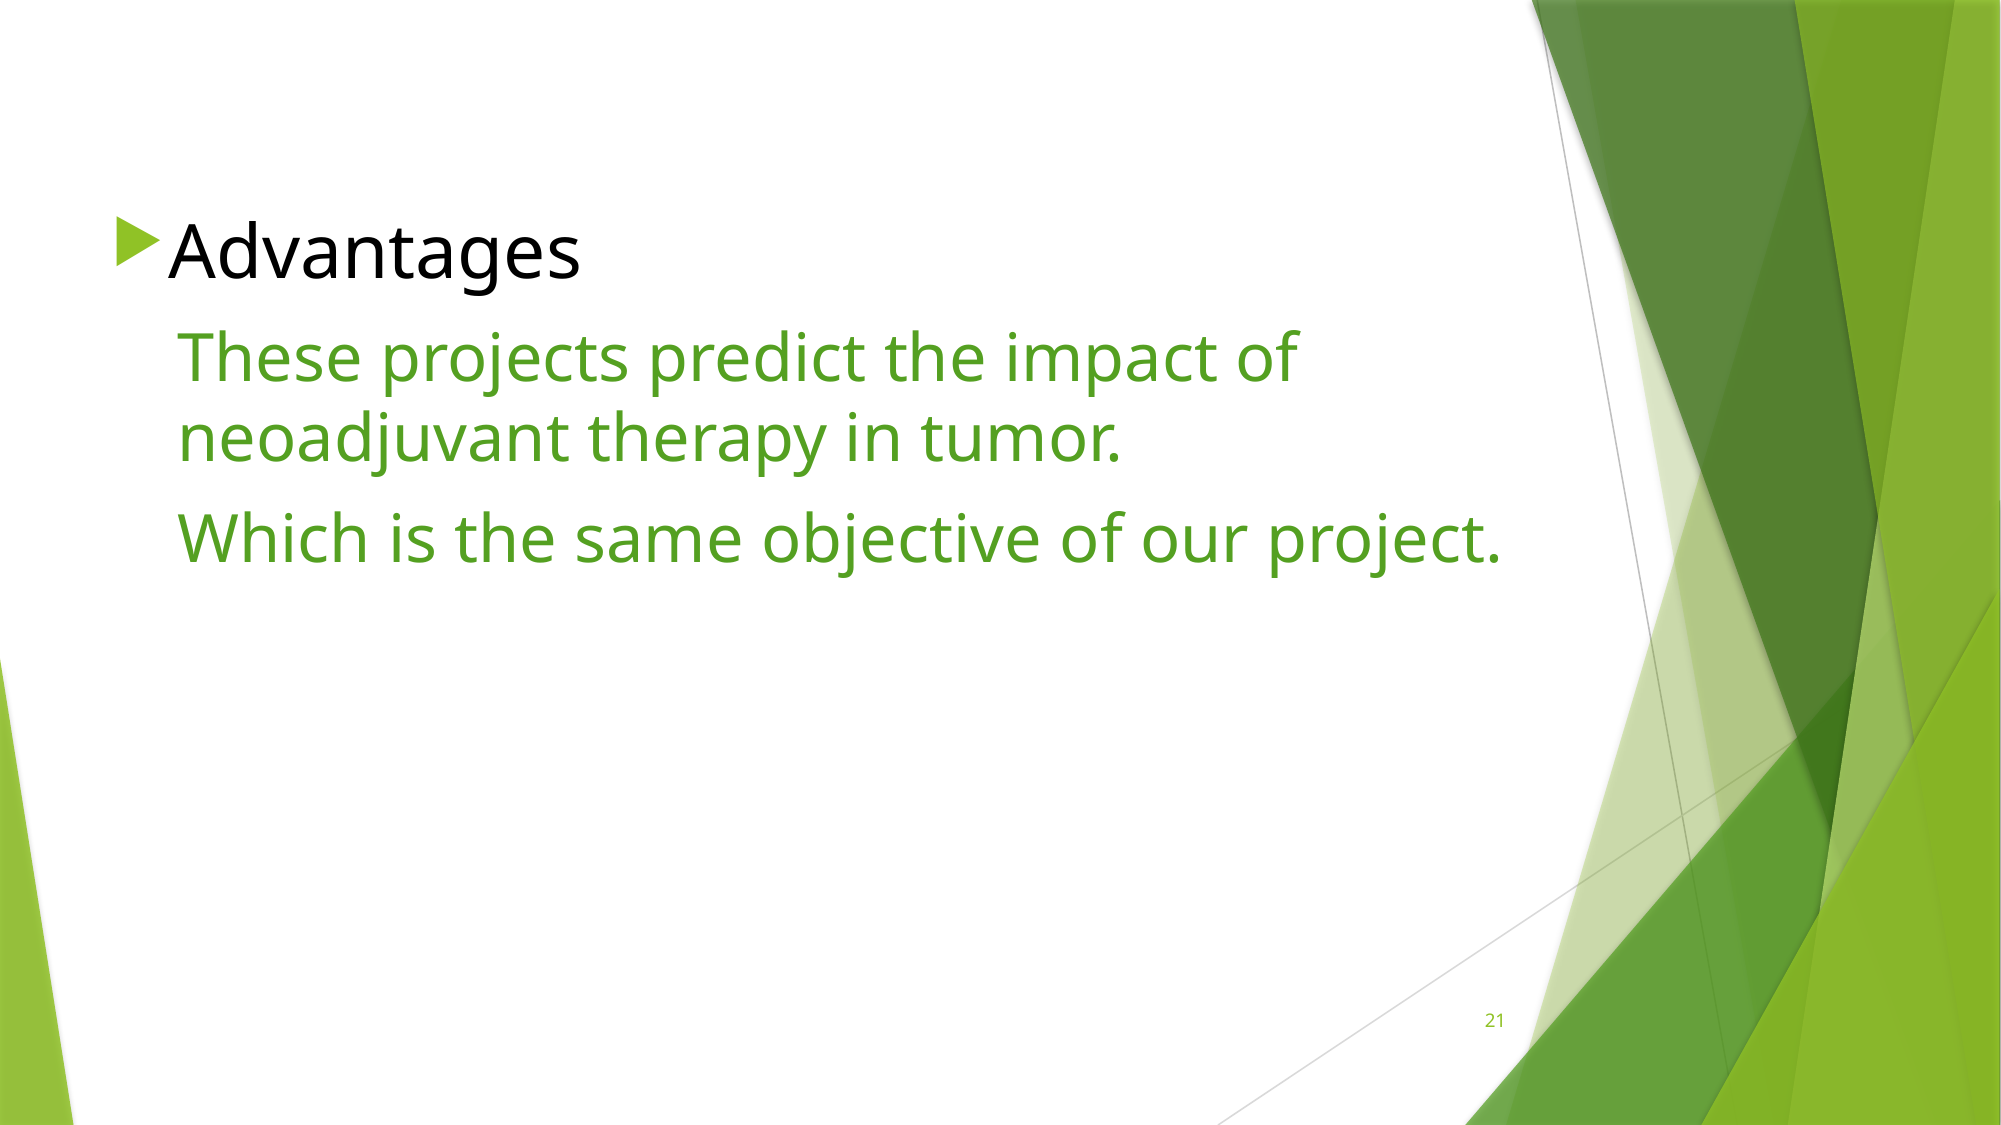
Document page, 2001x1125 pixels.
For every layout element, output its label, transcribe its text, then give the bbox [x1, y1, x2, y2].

list Advantages These projects predict the impact of neoadjuvant therapy in tumor. Which is the same objective of our project. [96, 196, 1548, 935]
slide_number 21 [1409, 991, 1522, 1051]
